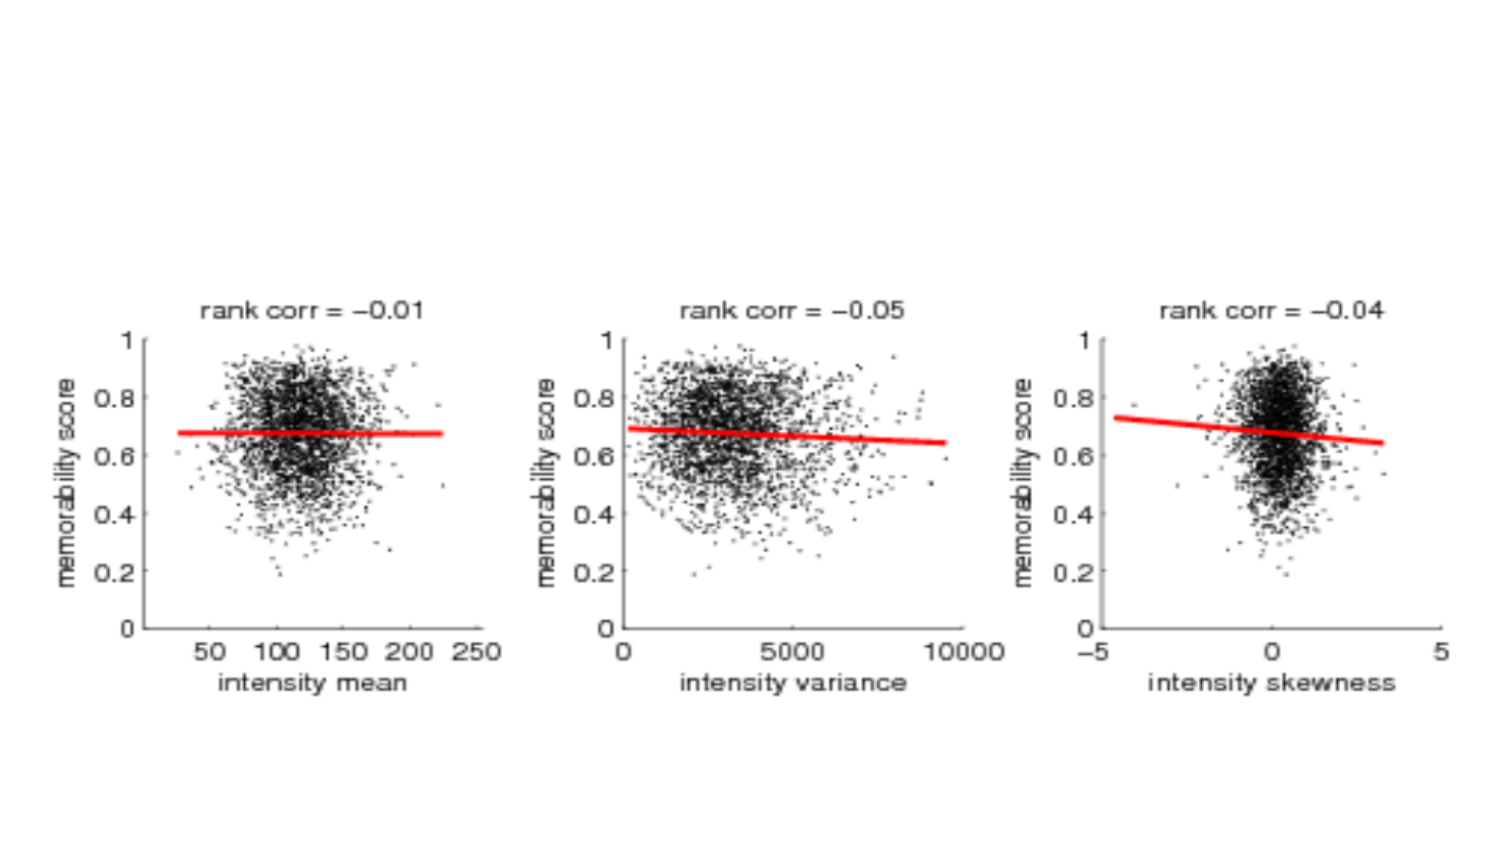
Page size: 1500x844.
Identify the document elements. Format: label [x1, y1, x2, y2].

picture [47, 212, 1473, 817]
